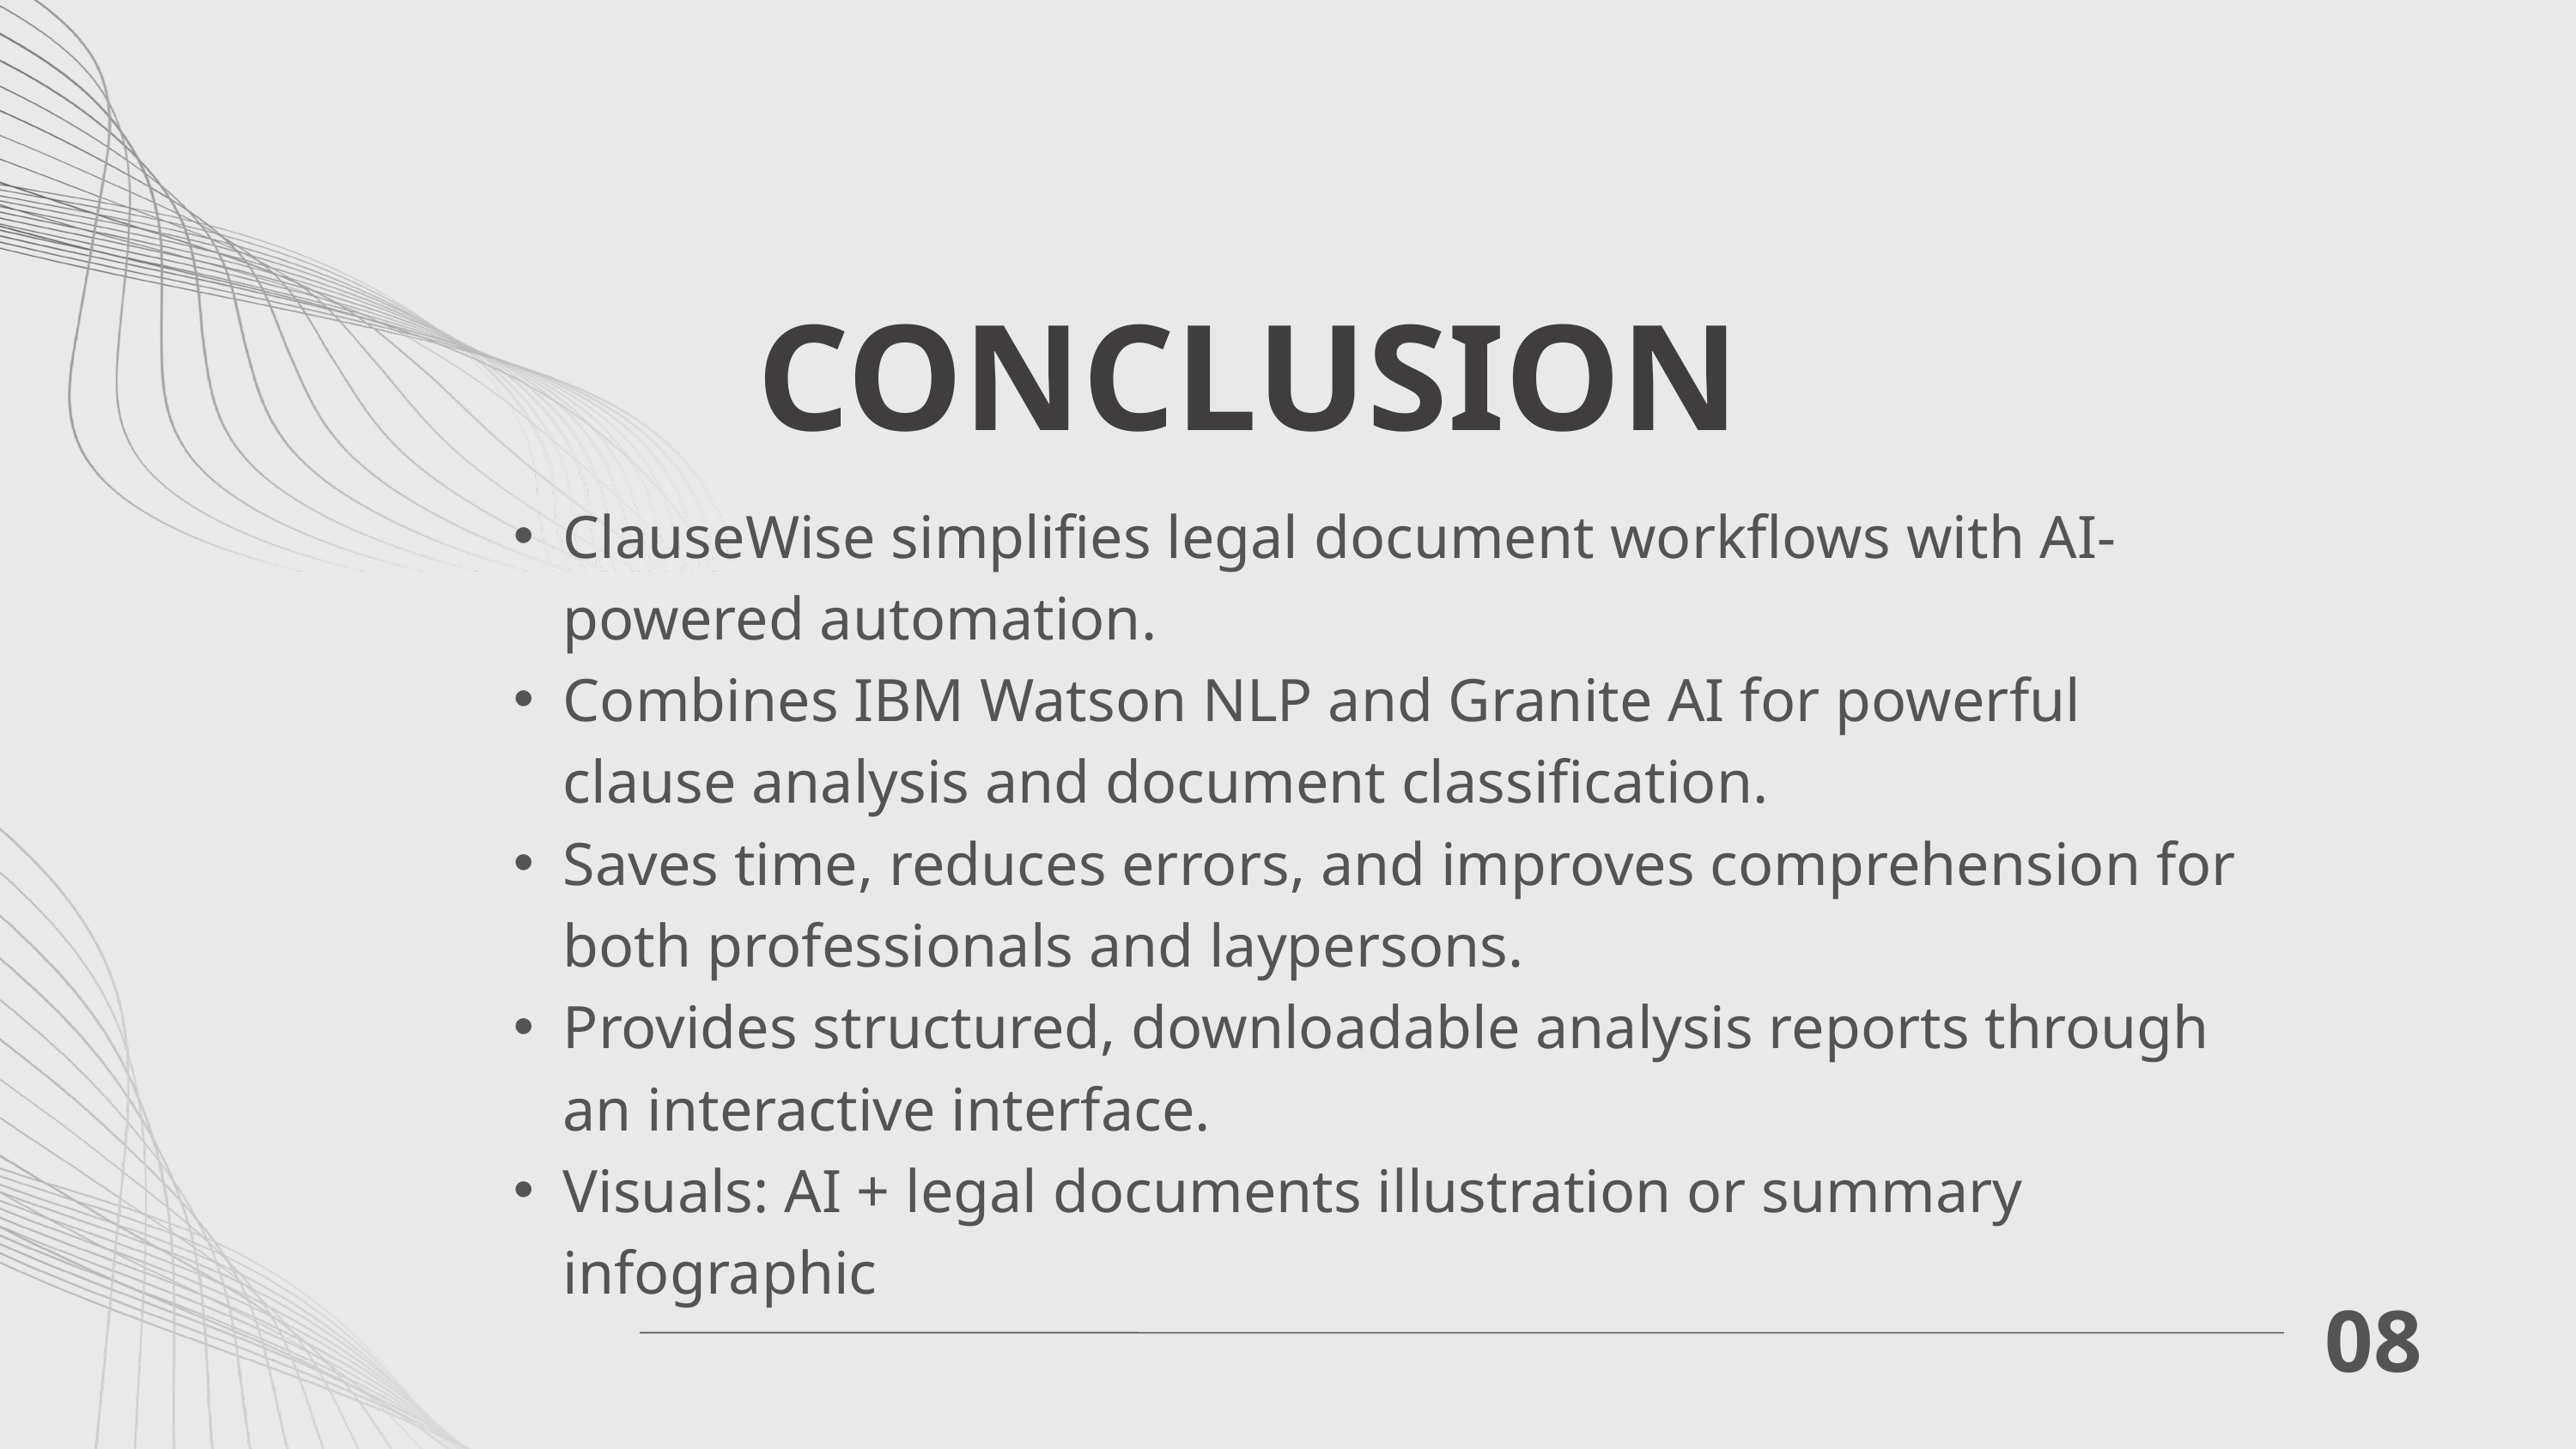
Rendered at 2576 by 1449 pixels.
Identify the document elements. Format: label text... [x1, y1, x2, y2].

text_box 08 [2283, 1270, 2464, 1389]
text_box CONCLUSION [599, 254, 1897, 460]
text_box [0, 724, 636, 1449]
text_box ClauseWise simplifies legal document workflows with AI-powered automation. Combines IBM Watson NLP and Granite AI for powerful clause analysis and document classification. Saves time, reduces errors, and improves comprehension for both professionals and laypersons. Provides structured, downloadable analysis reports through an interactive interface. Visuals: AI + legal documents illustration or summary infographic [464, 488, 2257, 1449]
text_box [0, 0, 733, 572]
